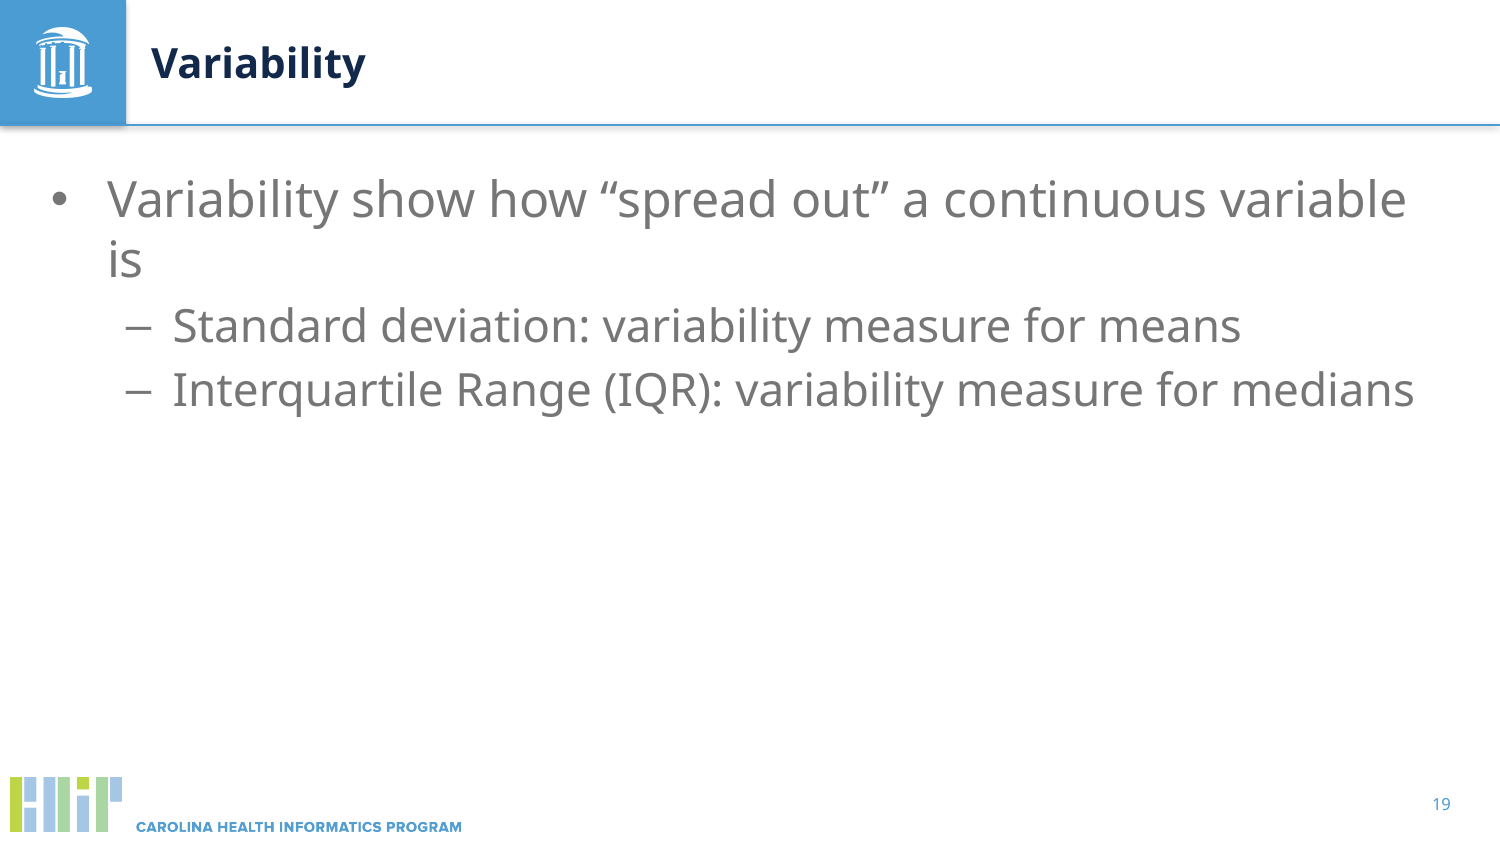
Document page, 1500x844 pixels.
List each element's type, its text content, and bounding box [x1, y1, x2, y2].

title Variability [136, 0, 1466, 125]
picture [10, 777, 461, 832]
picture [34, 27, 92, 98]
list Variability show how “spread out” a continuous variable is Standard deviation: variability measure for means Interquartile Range (IQR): variability measure for medians [35, 160, 1466, 732]
slide_number 19 [1403, 786, 1466, 830]
